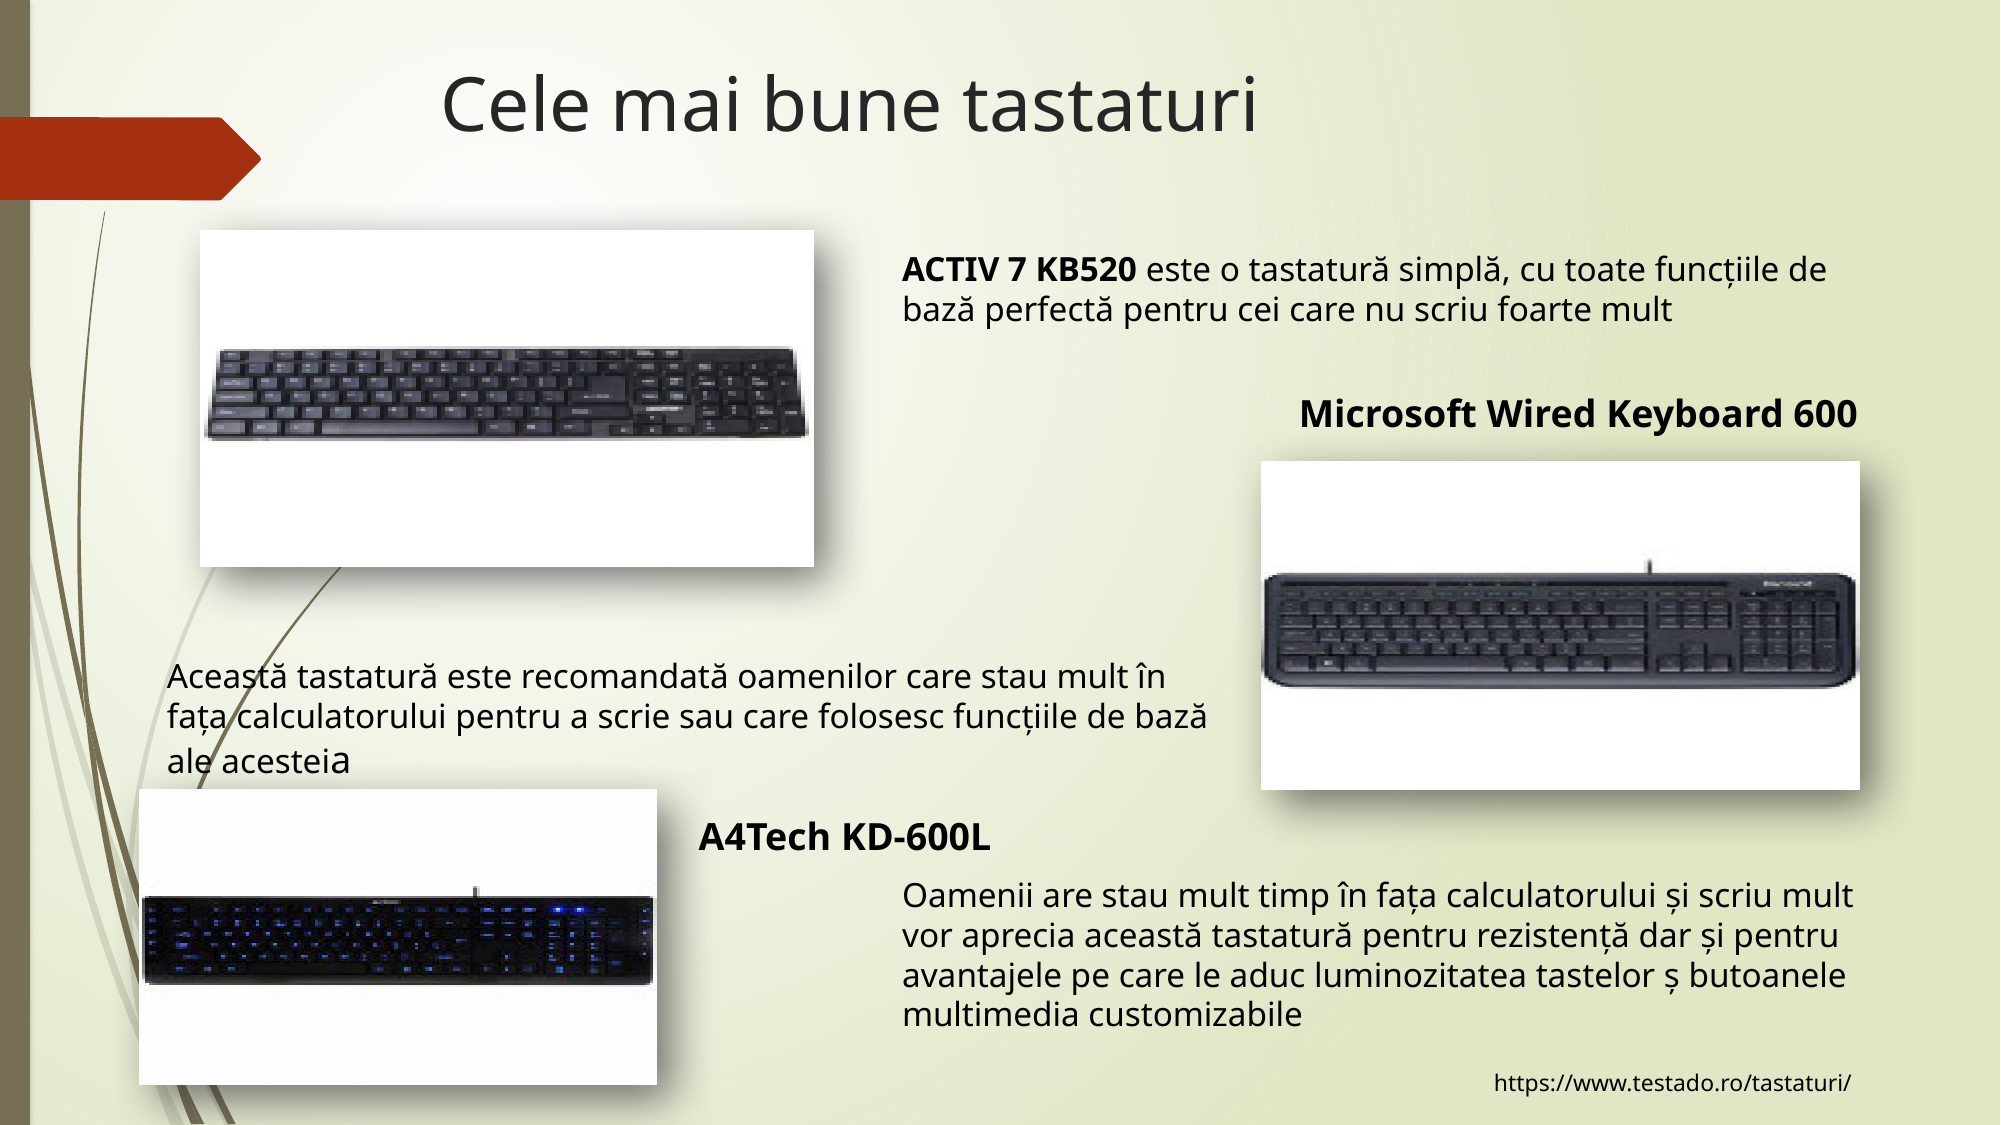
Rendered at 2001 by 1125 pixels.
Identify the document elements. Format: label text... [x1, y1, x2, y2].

text_box Oamenii are stau mult timp în fața calculatorului și scriu mult vor aprecia această tastatură pentru rezistență dar și pentru avantajele pe care le aduc luminozitatea tastelor ș butoanele multimedia customizabile [887, 866, 1888, 1041]
text_box ACTIV 7 KB520 este o tastatură simplă, cu toate funcțiile de bază perfectă pentru cei care nu scriu foarte mult [887, 240, 1888, 336]
text_box A4Tech KD-600L [700, 805, 1007, 866]
picture [1260, 461, 1860, 790]
text_box https://www.testado.ro/tastaturi/ [1479, 1060, 1868, 1104]
text_box Această tastatură este recomandată oamenilor care stau mult în fața calculatorului pentru a scrie sau care folosesc funcțiile de bază ale acesteia [152, 648, 1234, 788]
title Cele mai bune tastaturi [425, 49, 1888, 260]
text_box Microsoft Wired Keyboard 600 [1284, 382, 1874, 443]
picture [138, 789, 657, 1086]
picture [200, 230, 814, 568]
